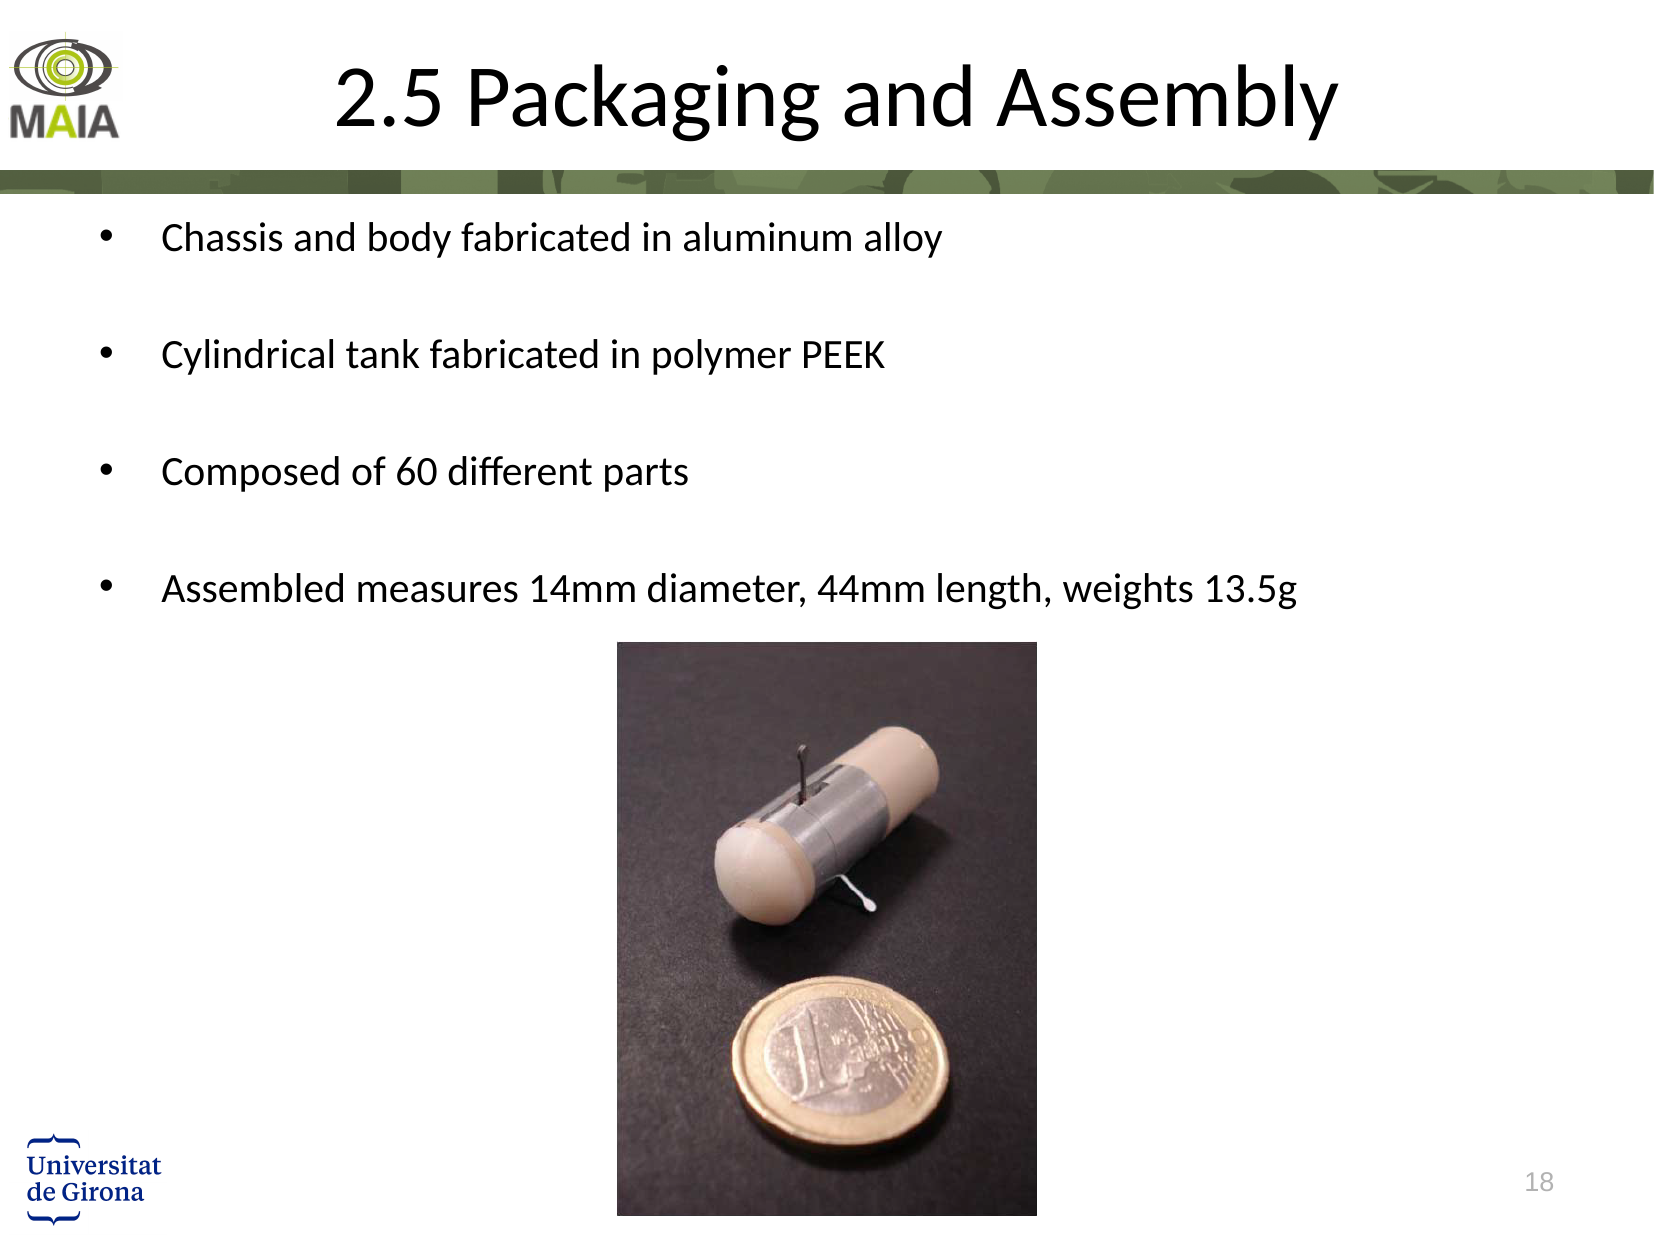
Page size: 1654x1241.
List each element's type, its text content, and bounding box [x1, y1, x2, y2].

picture [616, 641, 1038, 1216]
list Chassis and body fabricated in aluminum alloy Cylindrical tank fabricated in polymer PEEK Composed of 60 different parts Assembled measures 14mm diameter, 44mm length, weights 13.5g [82, 201, 1571, 1144]
slide_number 18 [1185, 1149, 1571, 1216]
picture [8, 31, 92, 144]
title 2.5 Packaging and Assembly [92, 29, 1582, 153]
